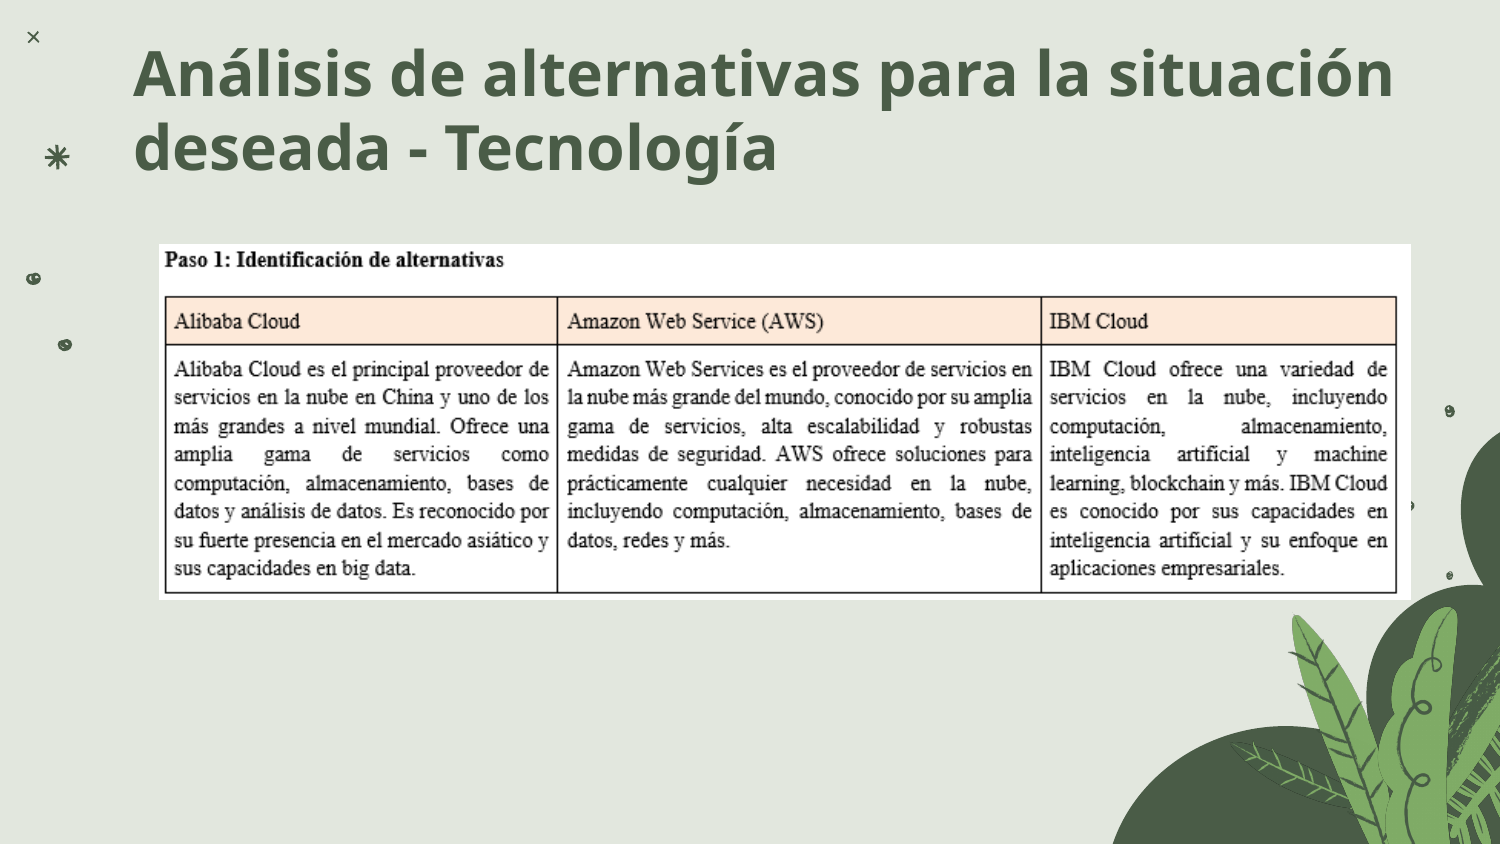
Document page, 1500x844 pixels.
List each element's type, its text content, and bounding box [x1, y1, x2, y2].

title Análisis de alternativas para la situación deseada - Tecnología [118, 18, 1494, 113]
picture [159, 244, 1500, 844]
